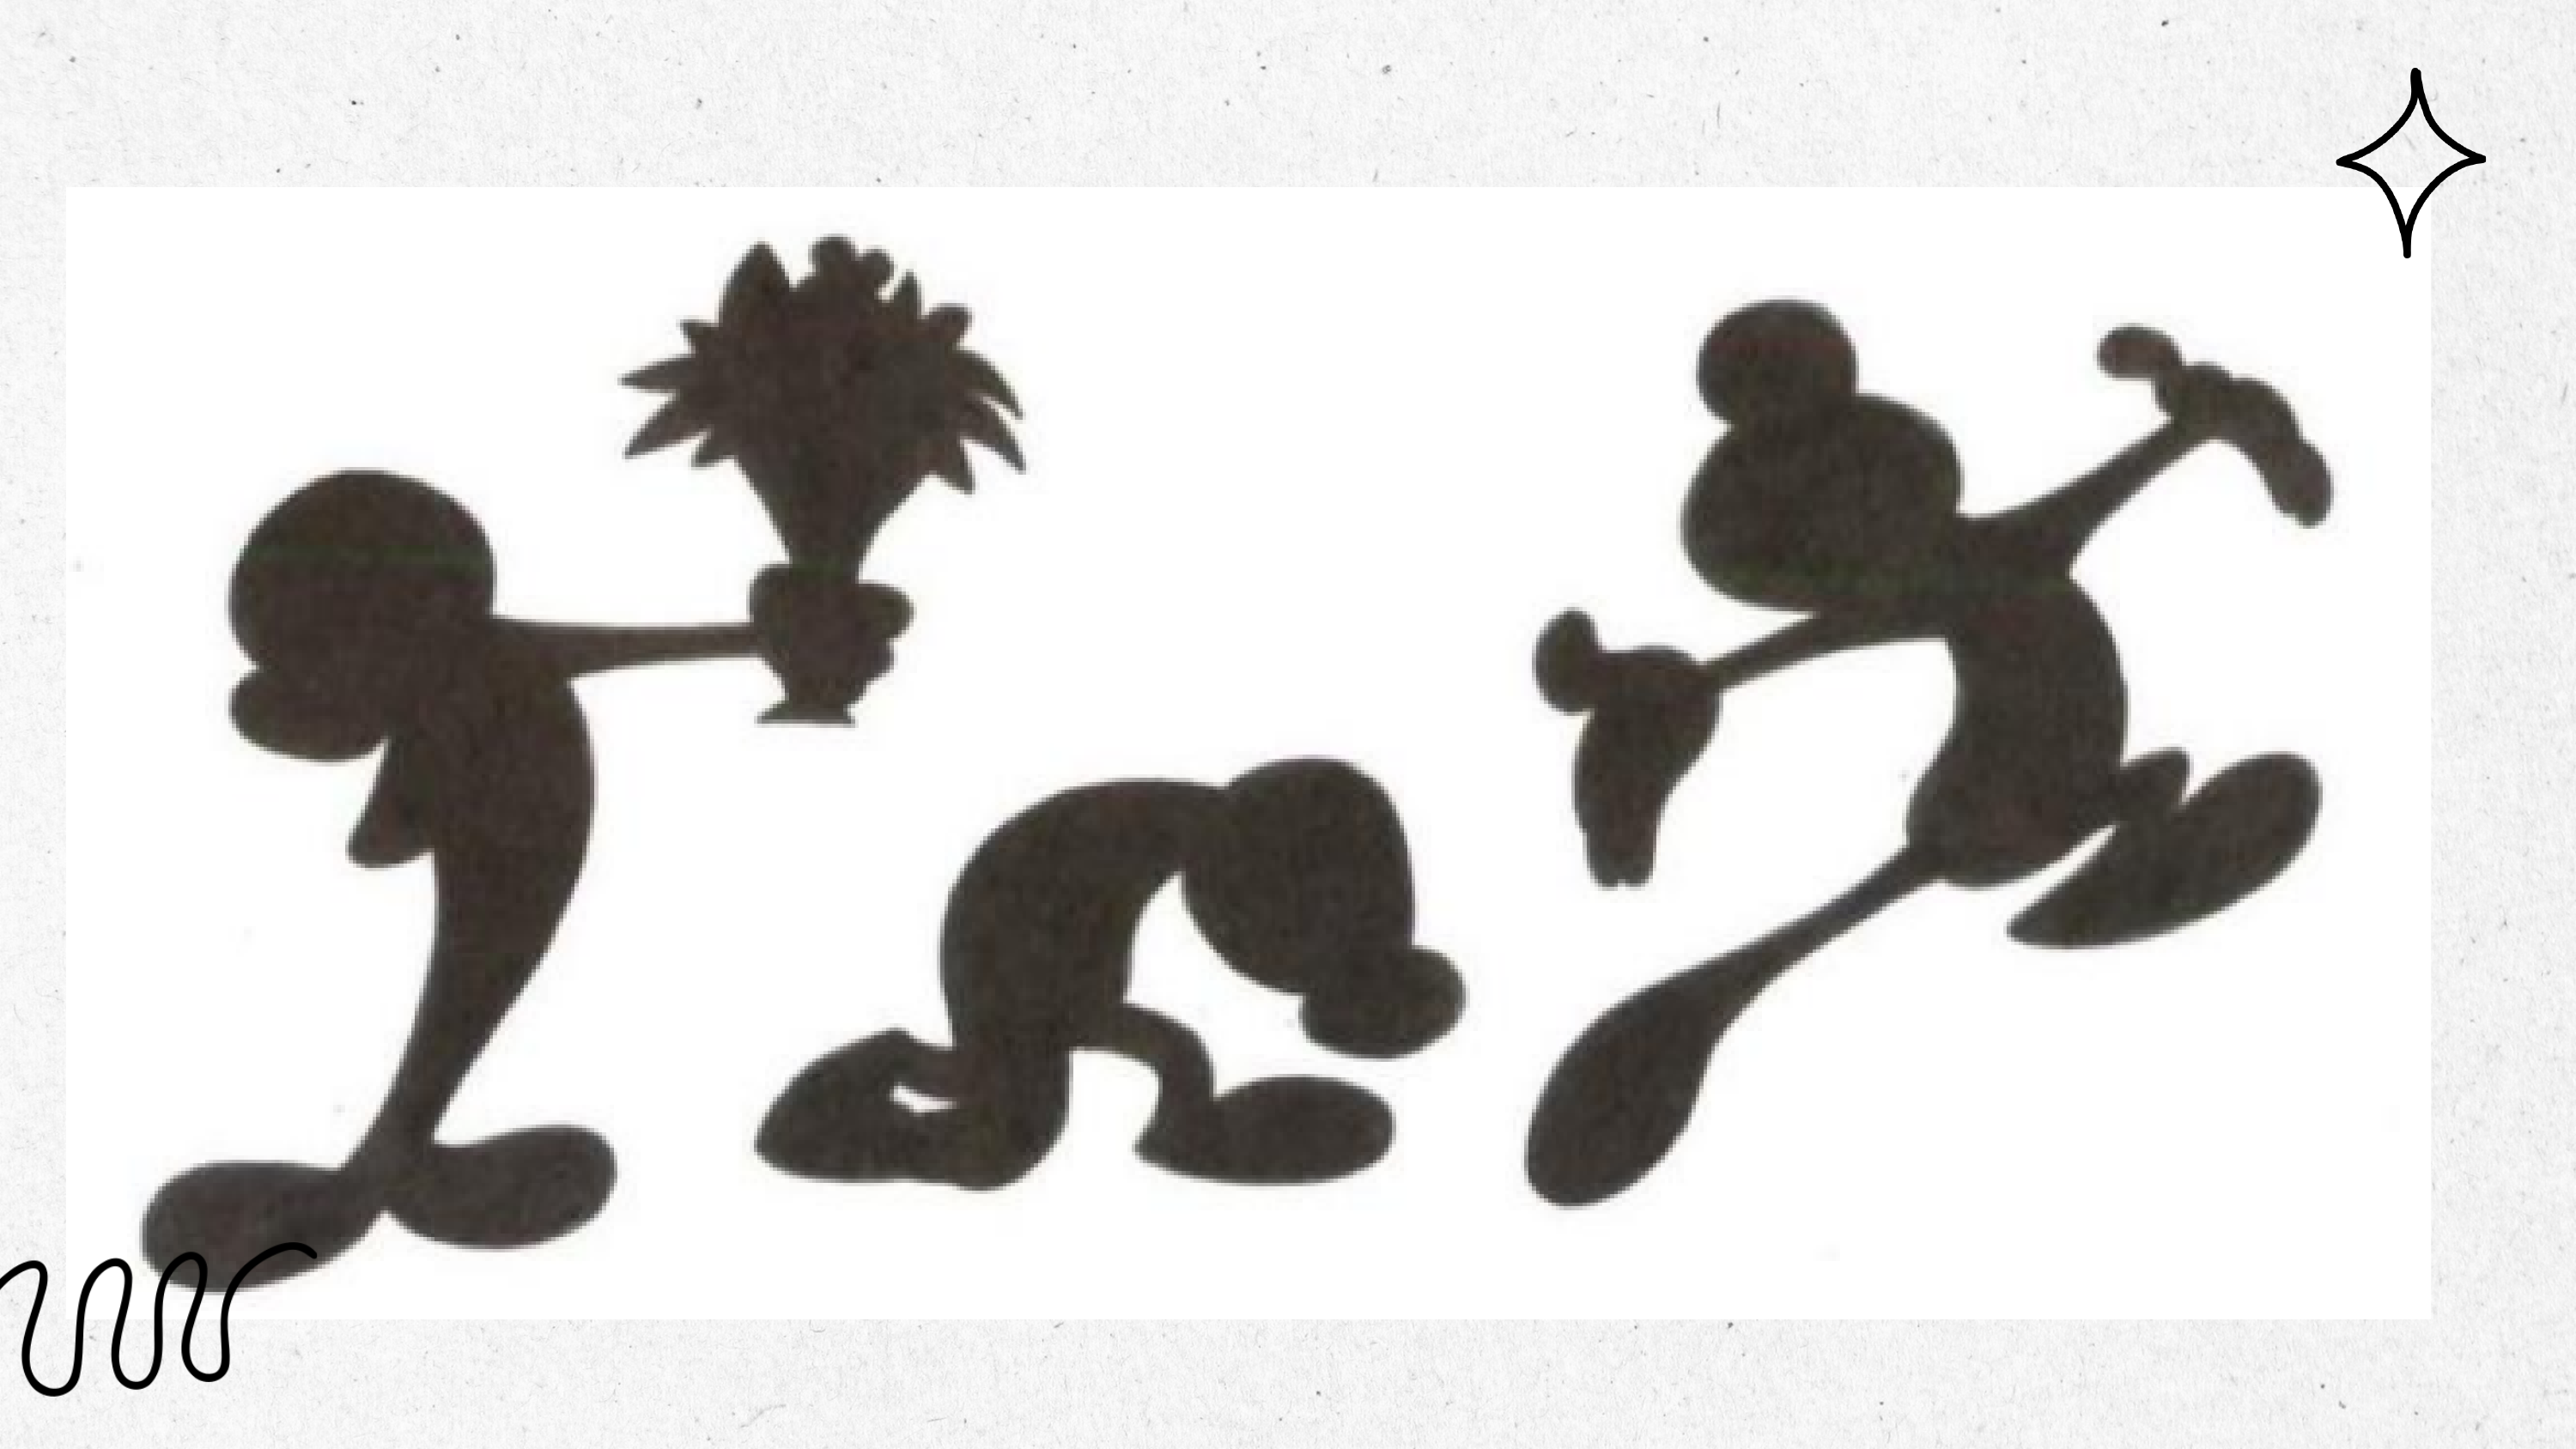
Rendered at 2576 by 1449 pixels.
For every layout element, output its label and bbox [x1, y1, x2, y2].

text_box [0, 1242, 318, 1397]
text_box [0, 0, 2576, 1449]
text_box [2336, 67, 2487, 258]
text_box [65, 187, 2432, 1320]
